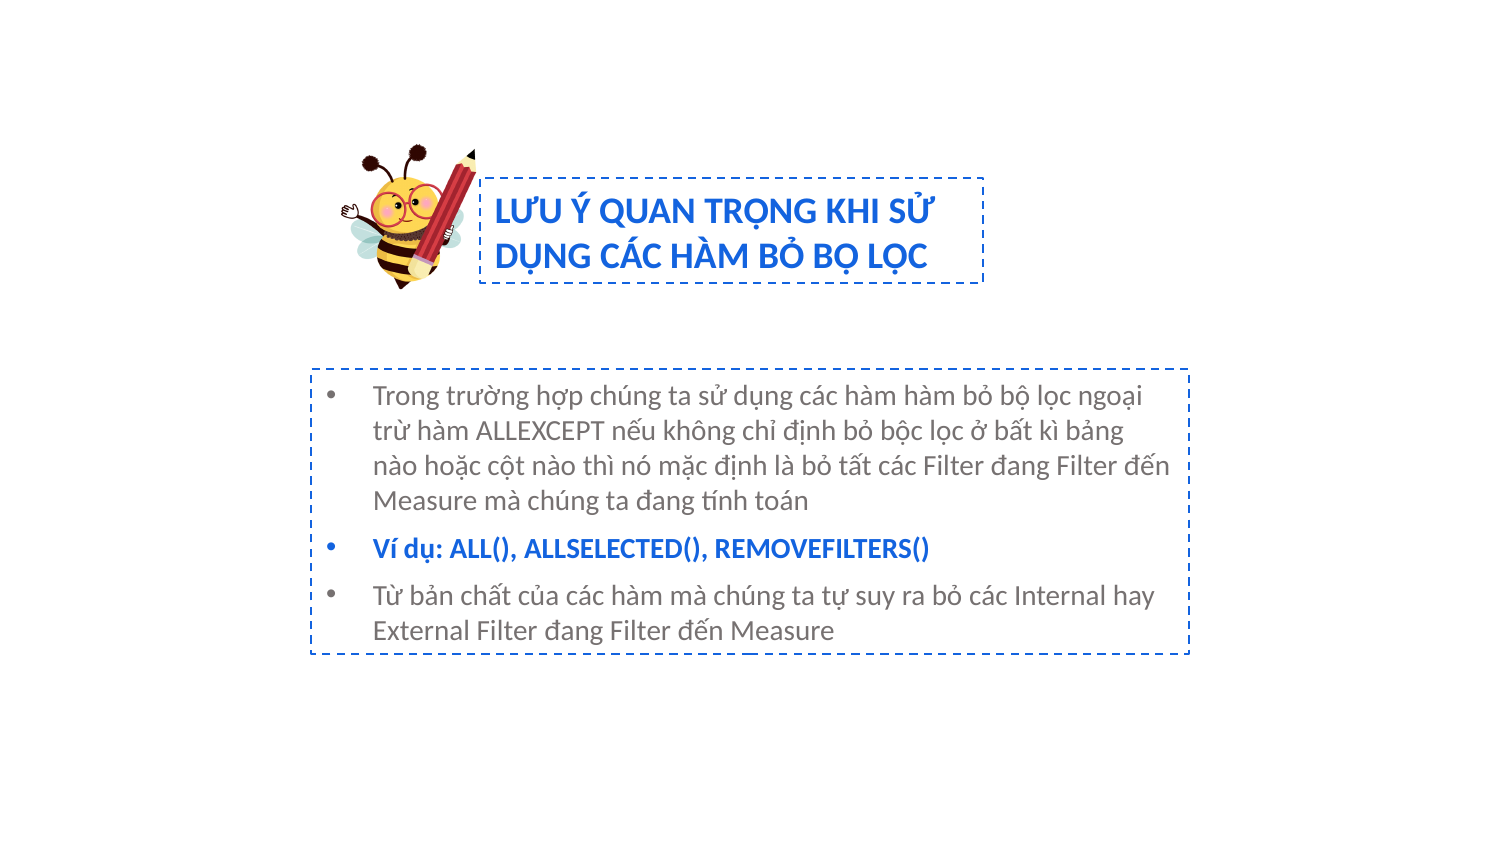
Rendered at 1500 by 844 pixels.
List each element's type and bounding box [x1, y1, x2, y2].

text_box [311, 141, 1189, 658]
